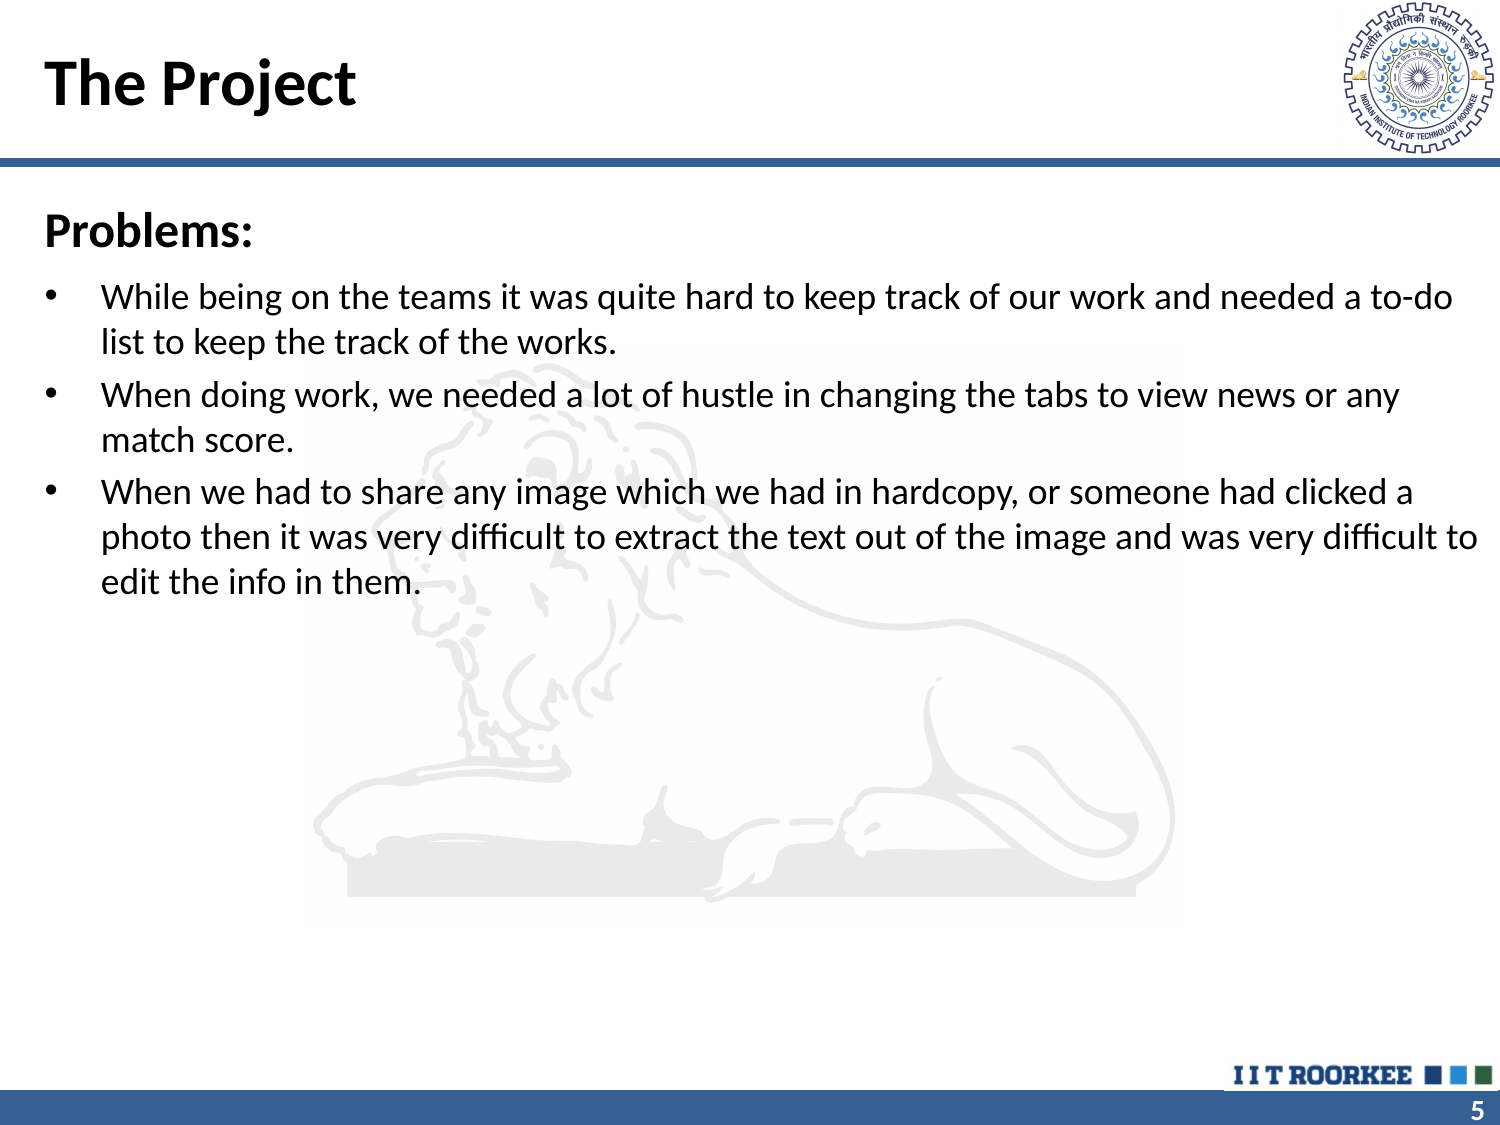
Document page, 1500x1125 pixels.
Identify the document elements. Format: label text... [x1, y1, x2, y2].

picture [1339, 0, 1500, 158]
picture [1224, 1057, 1498, 1091]
list While being on the teams it was quite hard to keep track of our work and needed a to-do list to keep the track of the works. When doing work, we needed a lot of hustle in changing the tabs to view news or any match score. When we had to share any image which we had in hardcopy, or someone had clicked a photo then it was very difficult to extract the text out of the image and was very difficult to edit the info in them. [29, 264, 1500, 1050]
list Problems: [29, 185, 734, 264]
title The Project [29, 33, 1185, 125]
